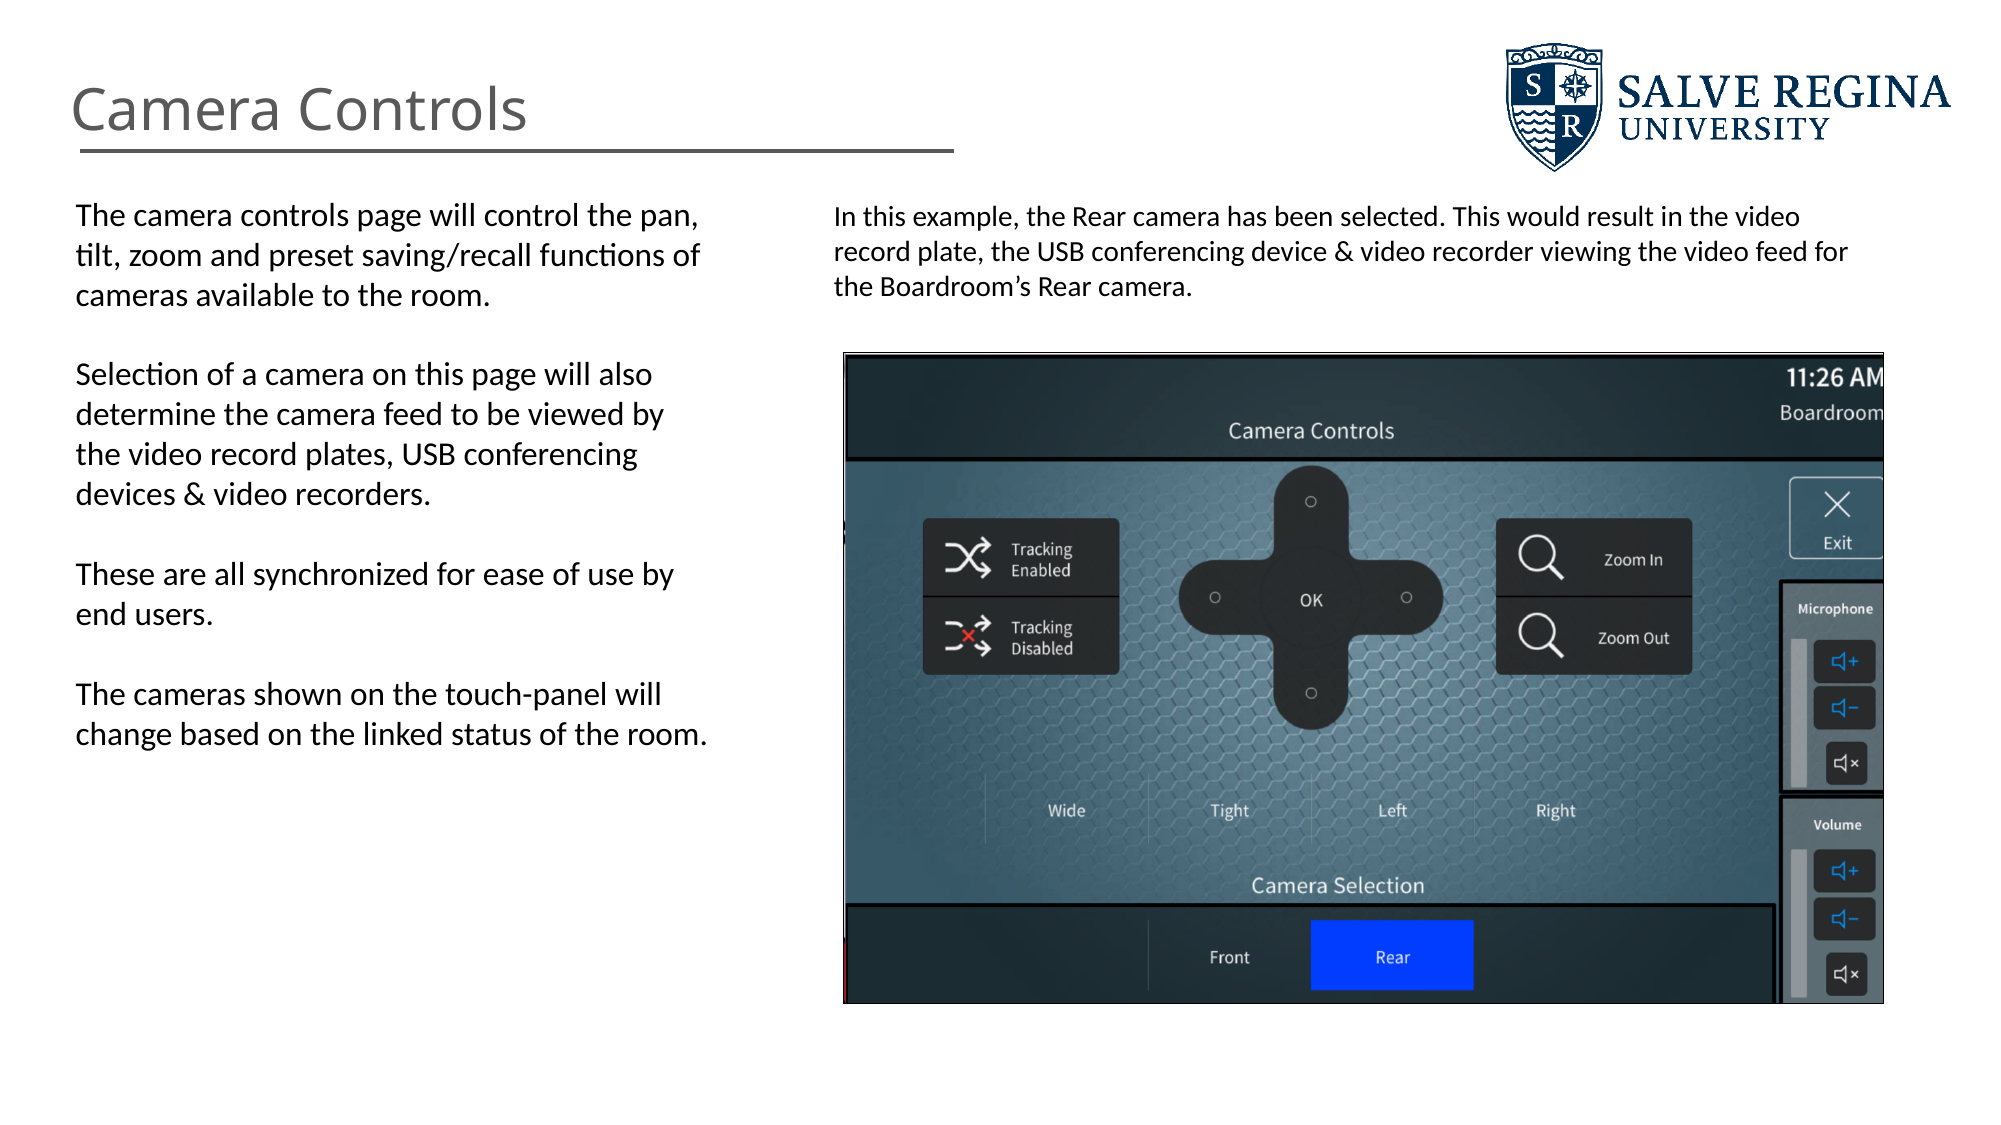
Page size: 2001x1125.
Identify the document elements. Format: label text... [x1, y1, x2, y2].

text_box The camera controls page will control the pan, tilt, zoom and preset saving/recall functions of cameras available to the room. Selection of a camera on this page will also determine the camera feed to be viewed by the video record plates, USB conferencing devices & video recorders. These are all synchronized for ease of use by end users. The cameras shown on the touch-panel will change based on the linked status of the room. [60, 185, 724, 800]
text_box Camera Controls [55, 65, 543, 150]
picture [843, 352, 1884, 1004]
picture [1505, 43, 1951, 172]
text_box In this example, the Rear camera has been selected. This would result in the video record plate, the USB conferencing device & video recorder viewing the video feed for the Boardroom’s Rear camera. [819, 190, 1896, 310]
